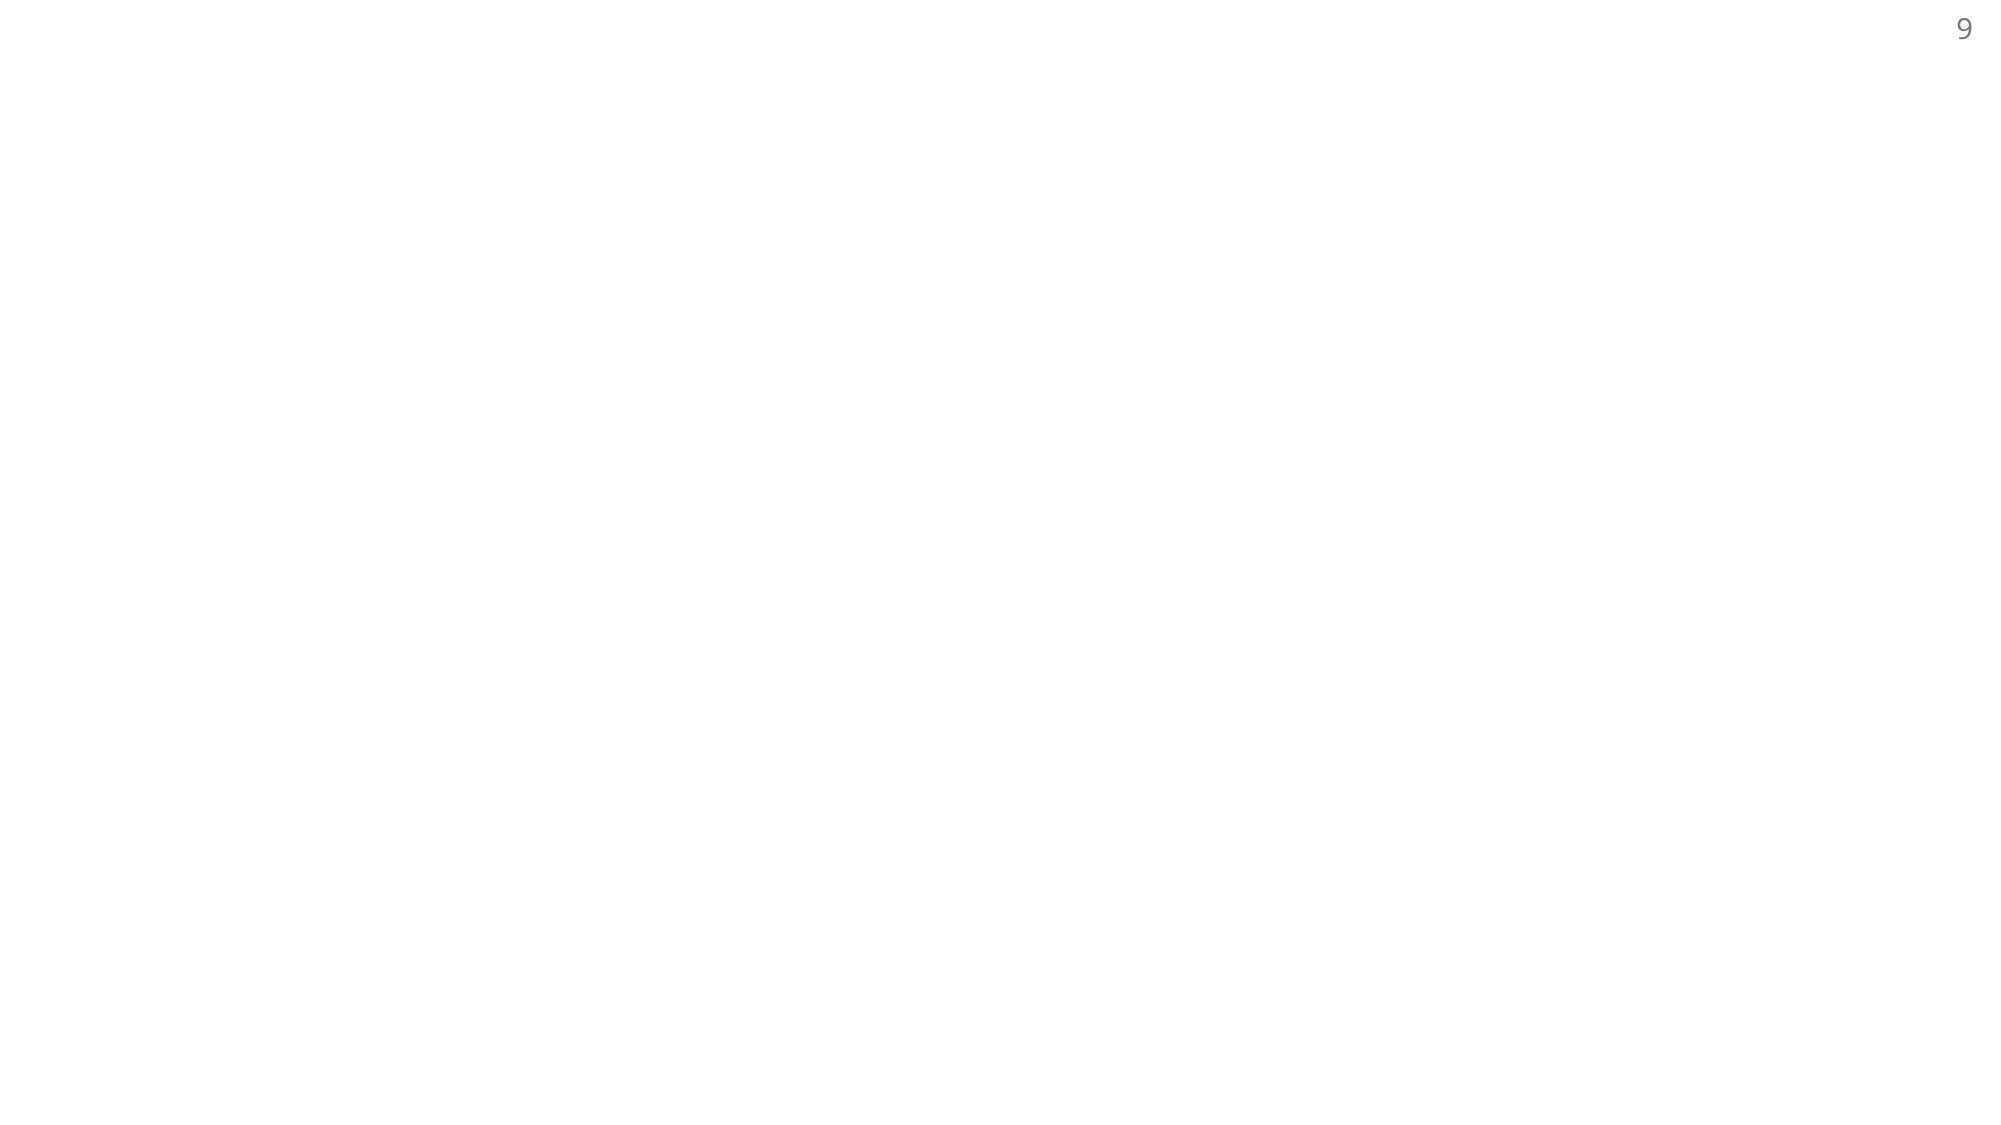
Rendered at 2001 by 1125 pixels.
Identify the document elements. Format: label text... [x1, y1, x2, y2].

slide_number 9 [1941, 0, 2000, 60]
